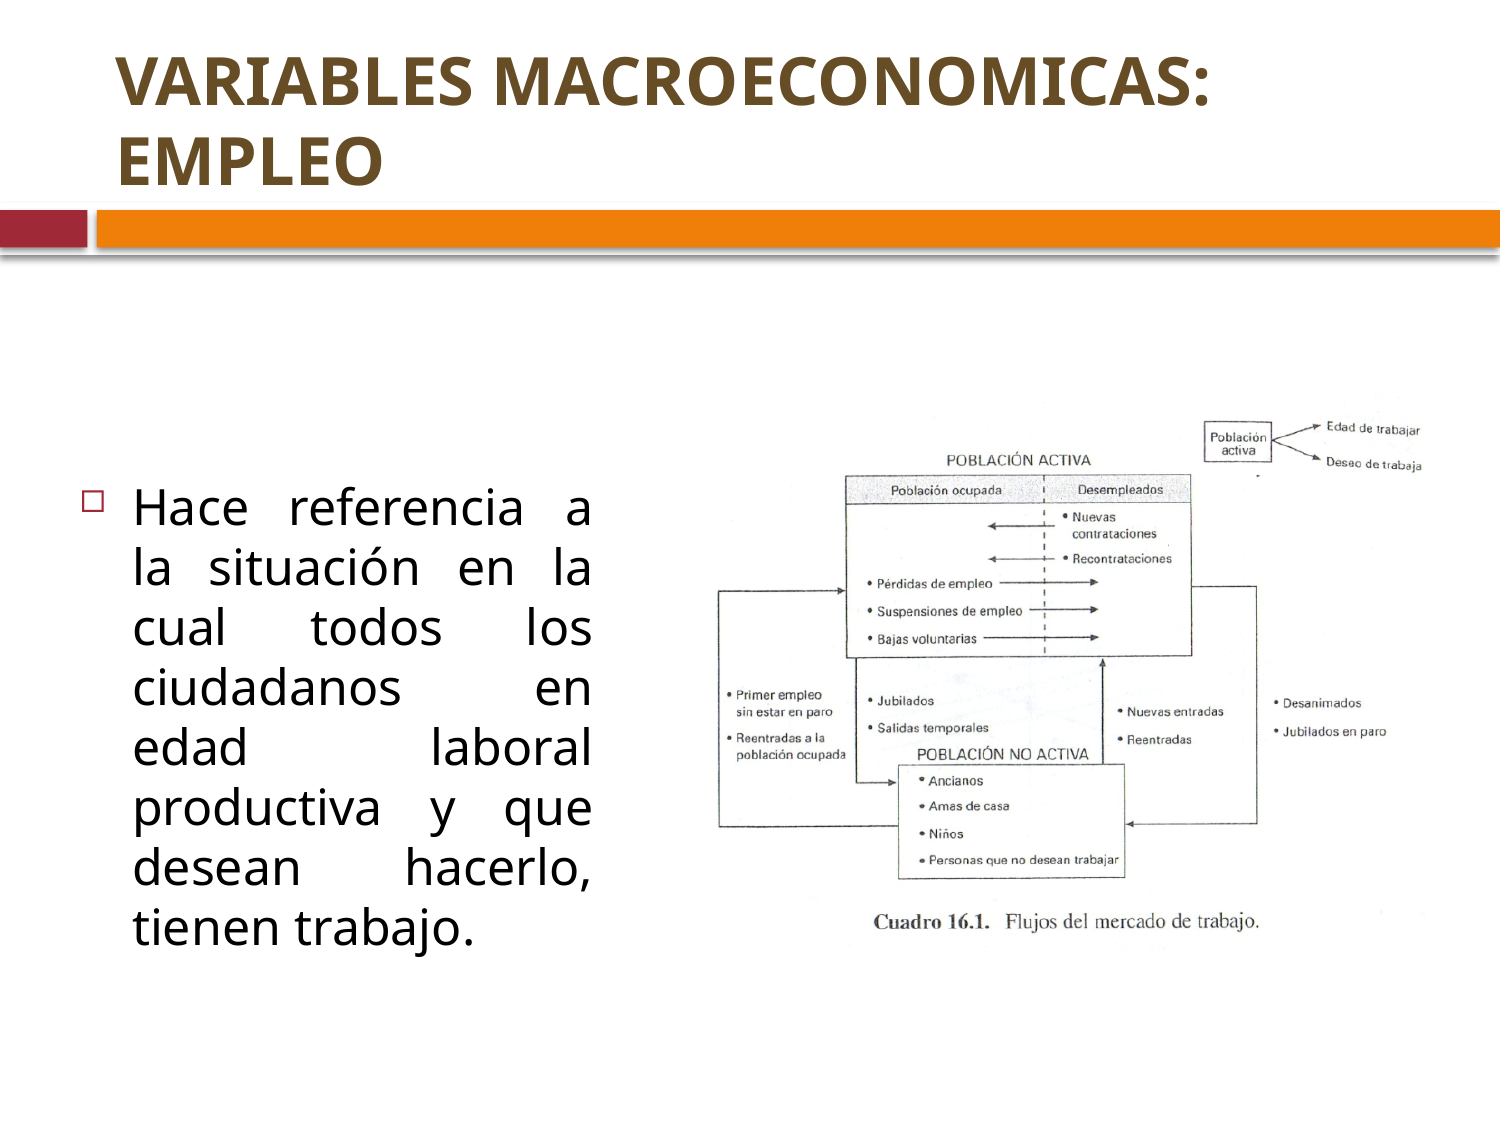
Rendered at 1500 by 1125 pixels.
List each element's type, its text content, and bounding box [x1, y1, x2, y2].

list Hace referencia a la situación en la cual todos los ciudadanos en edad laboral productiva y que desean hacerlo, tienen trabajo. [64, 468, 609, 1121]
title VARIABLES MACROECONOMICAS: EMPLEO [100, 37, 1438, 200]
picture [696, 300, 1442, 1046]
